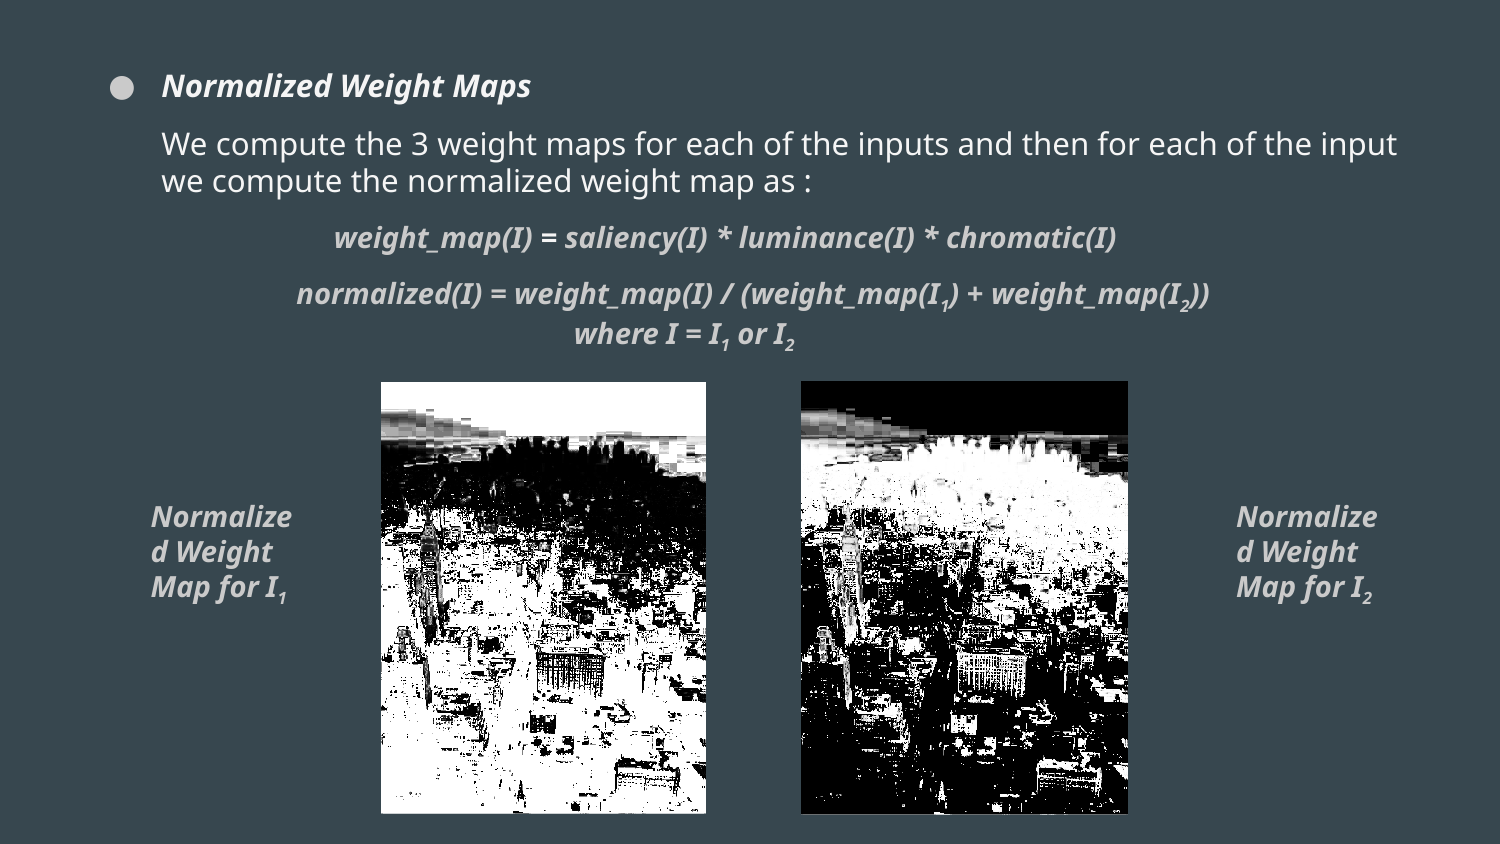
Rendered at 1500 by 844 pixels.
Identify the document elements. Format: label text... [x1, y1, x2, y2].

picture [368, 380, 712, 820]
picture [790, 379, 1134, 821]
text_box Normalized Weight Map for I2 [1220, 483, 1406, 634]
text_box Normalized Weight Maps We compute the 3 weight maps for each of the inputs and then for each of the input we compute the normalized weight map as : weight_map(I) = saliency(I) * luminance(I) * chromatic(I) normalized(I) = weight_map(I) / (weight_map(I1) + weight_map(I2)) where I = I1 or I2 [71, 50, 1429, 358]
text_box Normalized Weight Map for I1 [135, 483, 321, 634]
